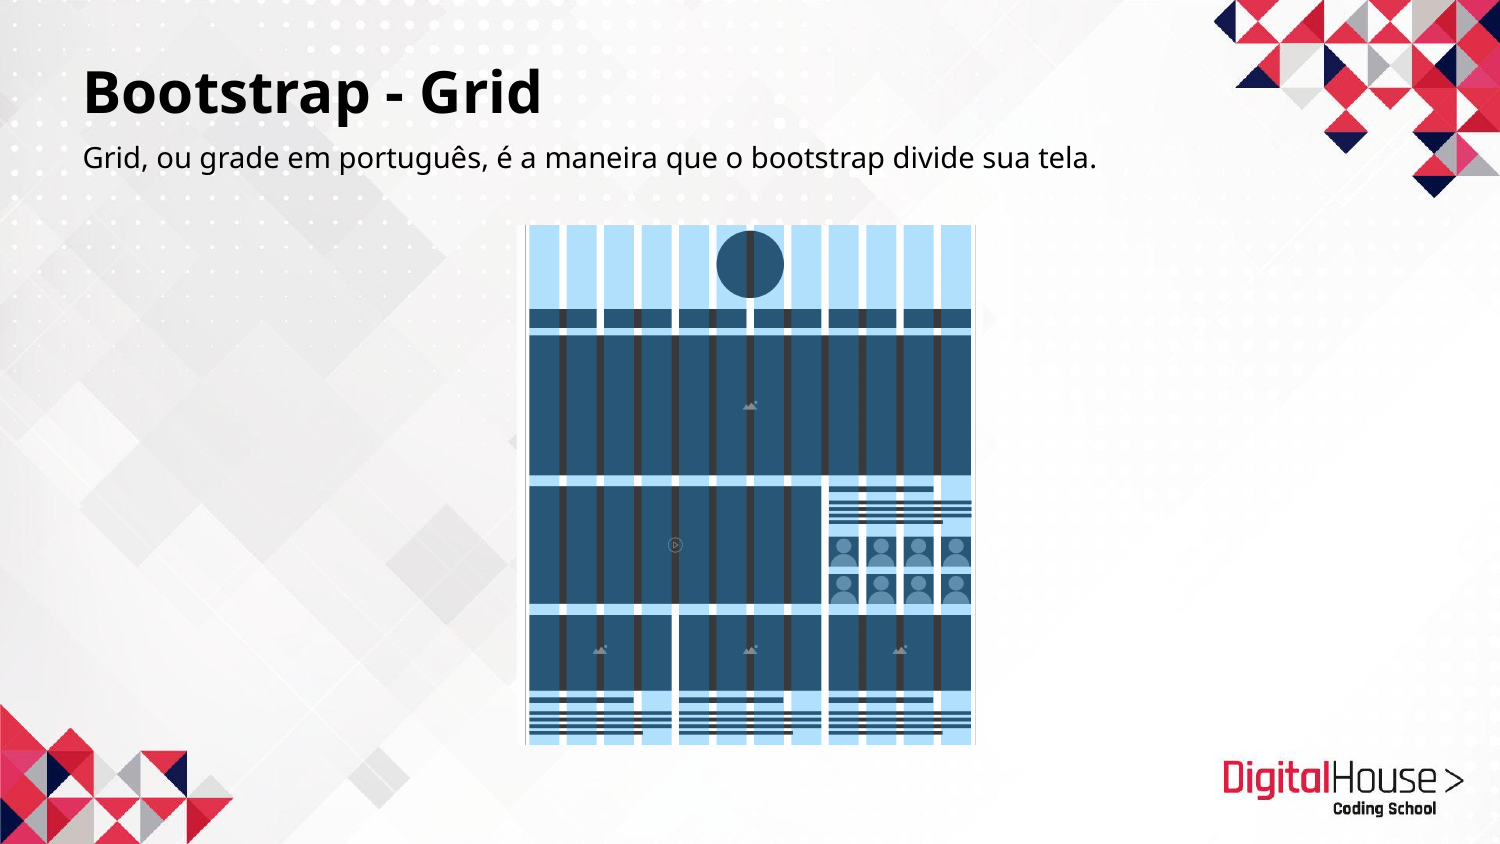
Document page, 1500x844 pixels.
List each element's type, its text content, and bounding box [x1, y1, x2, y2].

title Bootstrap - Grid [67, 32, 1248, 140]
text_box Grid, ou grade em português, é a maneira que o bootstrap divide sua tela. [67, 123, 1134, 193]
picture [0, 0, 1500, 844]
